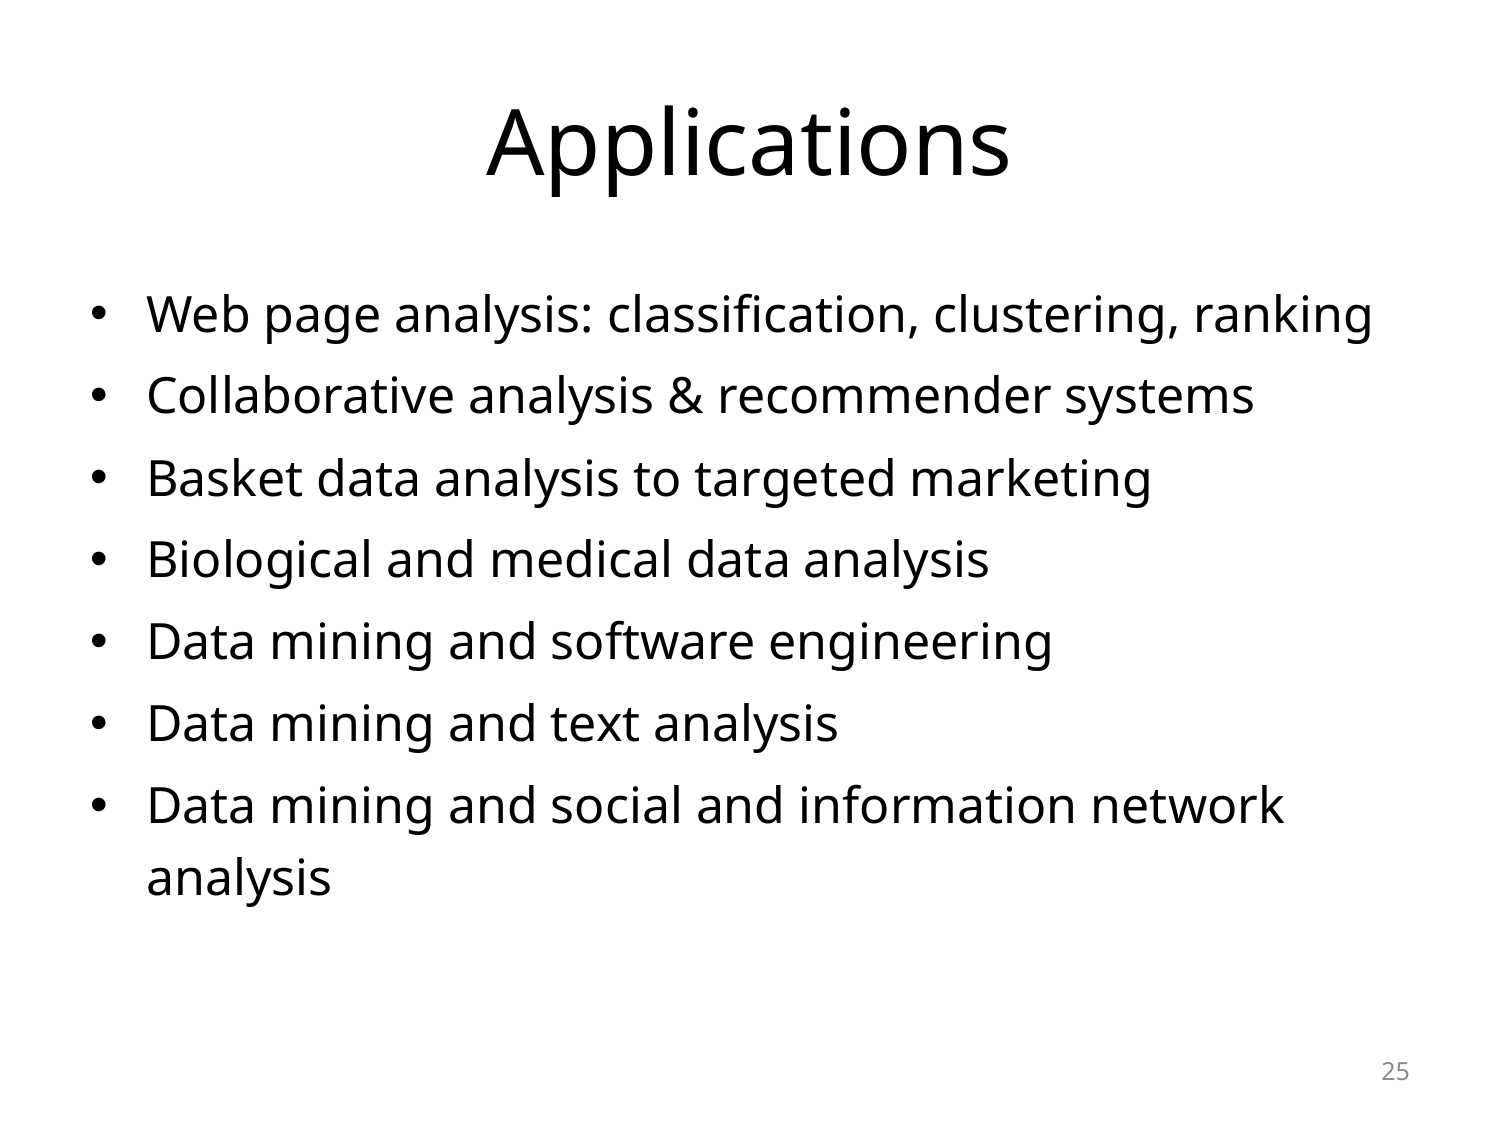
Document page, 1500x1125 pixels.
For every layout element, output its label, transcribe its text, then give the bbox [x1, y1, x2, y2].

slide_number 25 [1074, 1042, 1425, 1103]
list Web page analysis: classification, clustering, ranking Collaborative analysis & recommender systems Basket data analysis to targeted marketing Biological and medical data analysis Data mining and software engineering Data mining and text analysis Data mining and social and information network analysis [75, 262, 1425, 1005]
title Applications [75, 45, 1425, 233]
